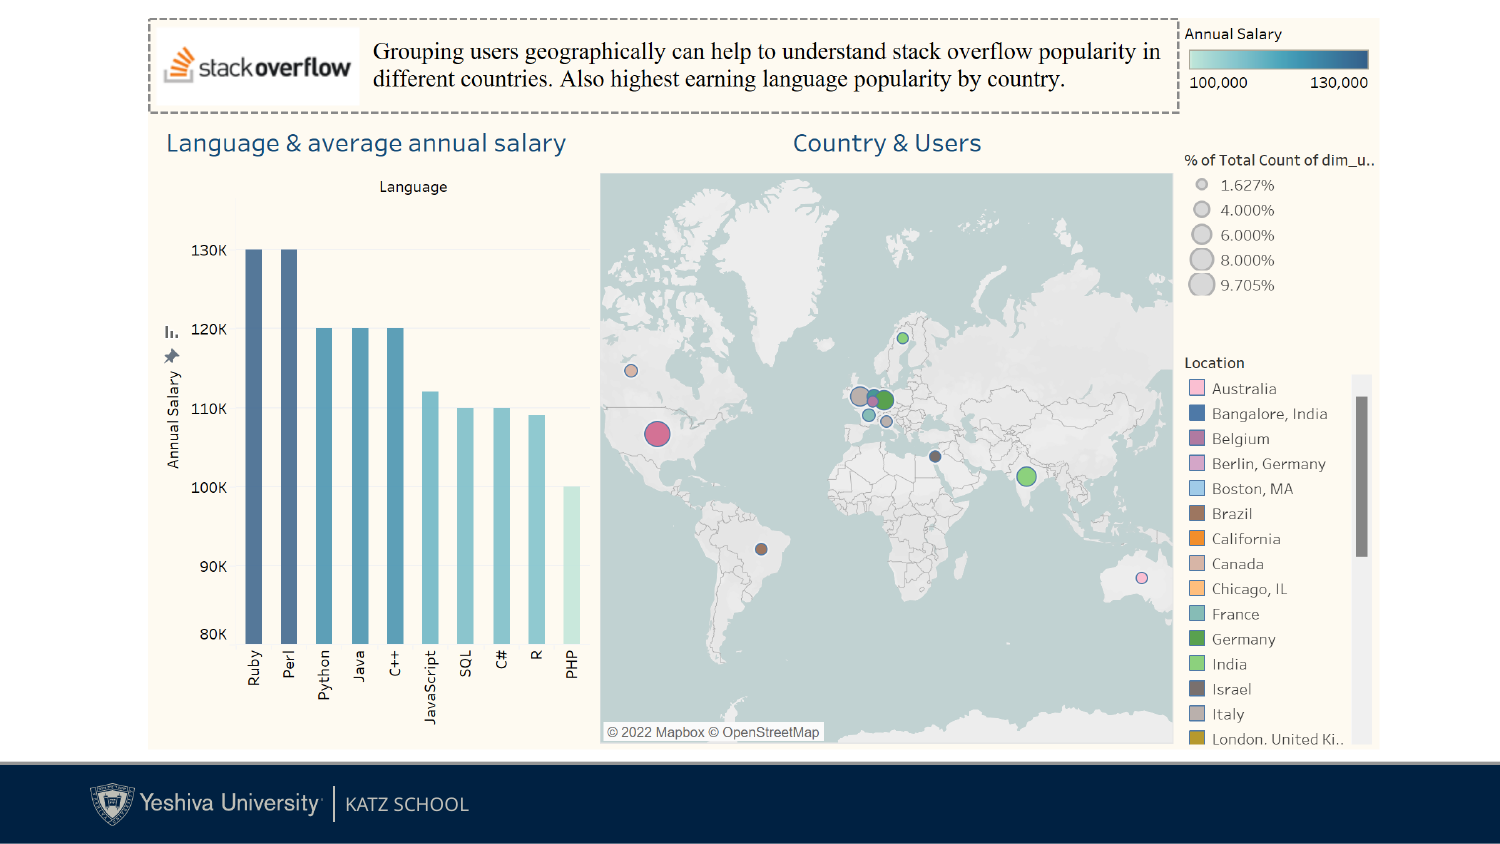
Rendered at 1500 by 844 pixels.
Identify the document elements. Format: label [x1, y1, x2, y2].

picture [144, 8, 1383, 754]
picture [90, 783, 323, 826]
